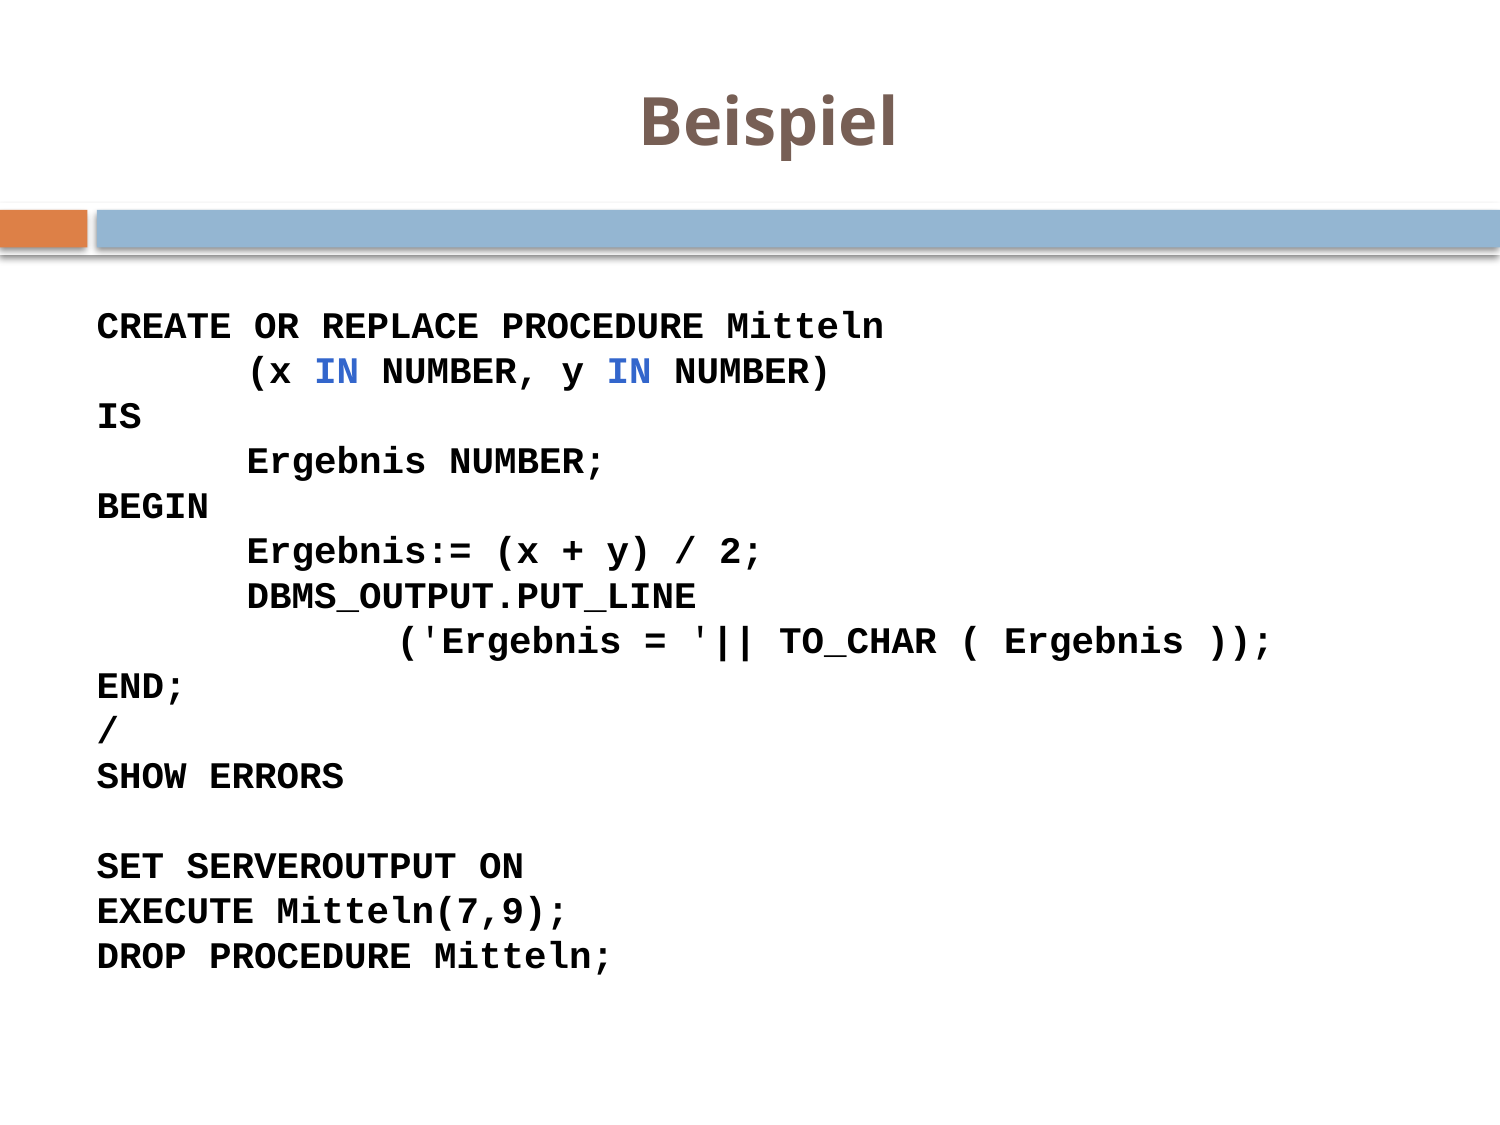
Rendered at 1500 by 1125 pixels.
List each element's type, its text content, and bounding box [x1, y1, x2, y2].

title Beispiel [99, 37, 1438, 200]
text_box CREATE OR REPLACE PROCEDURE Mitteln (x IN NUMBER, y IN NUMBER) IS Ergebnis NUMBER; BEGIN Ergebnis:= (x + y) / 2; DBMS_OUTPUT.PUT_LINE ('Ergebnis = '|| TO_CHAR ( Ergebnis )); END; / SHOW ERRORS SET SERVEROUTPUT ON EXECUTE Mitteln(7,9); DROP PROCEDURE Mitteln; [81, 293, 1404, 984]
text_box [52, 93, 1328, 282]
